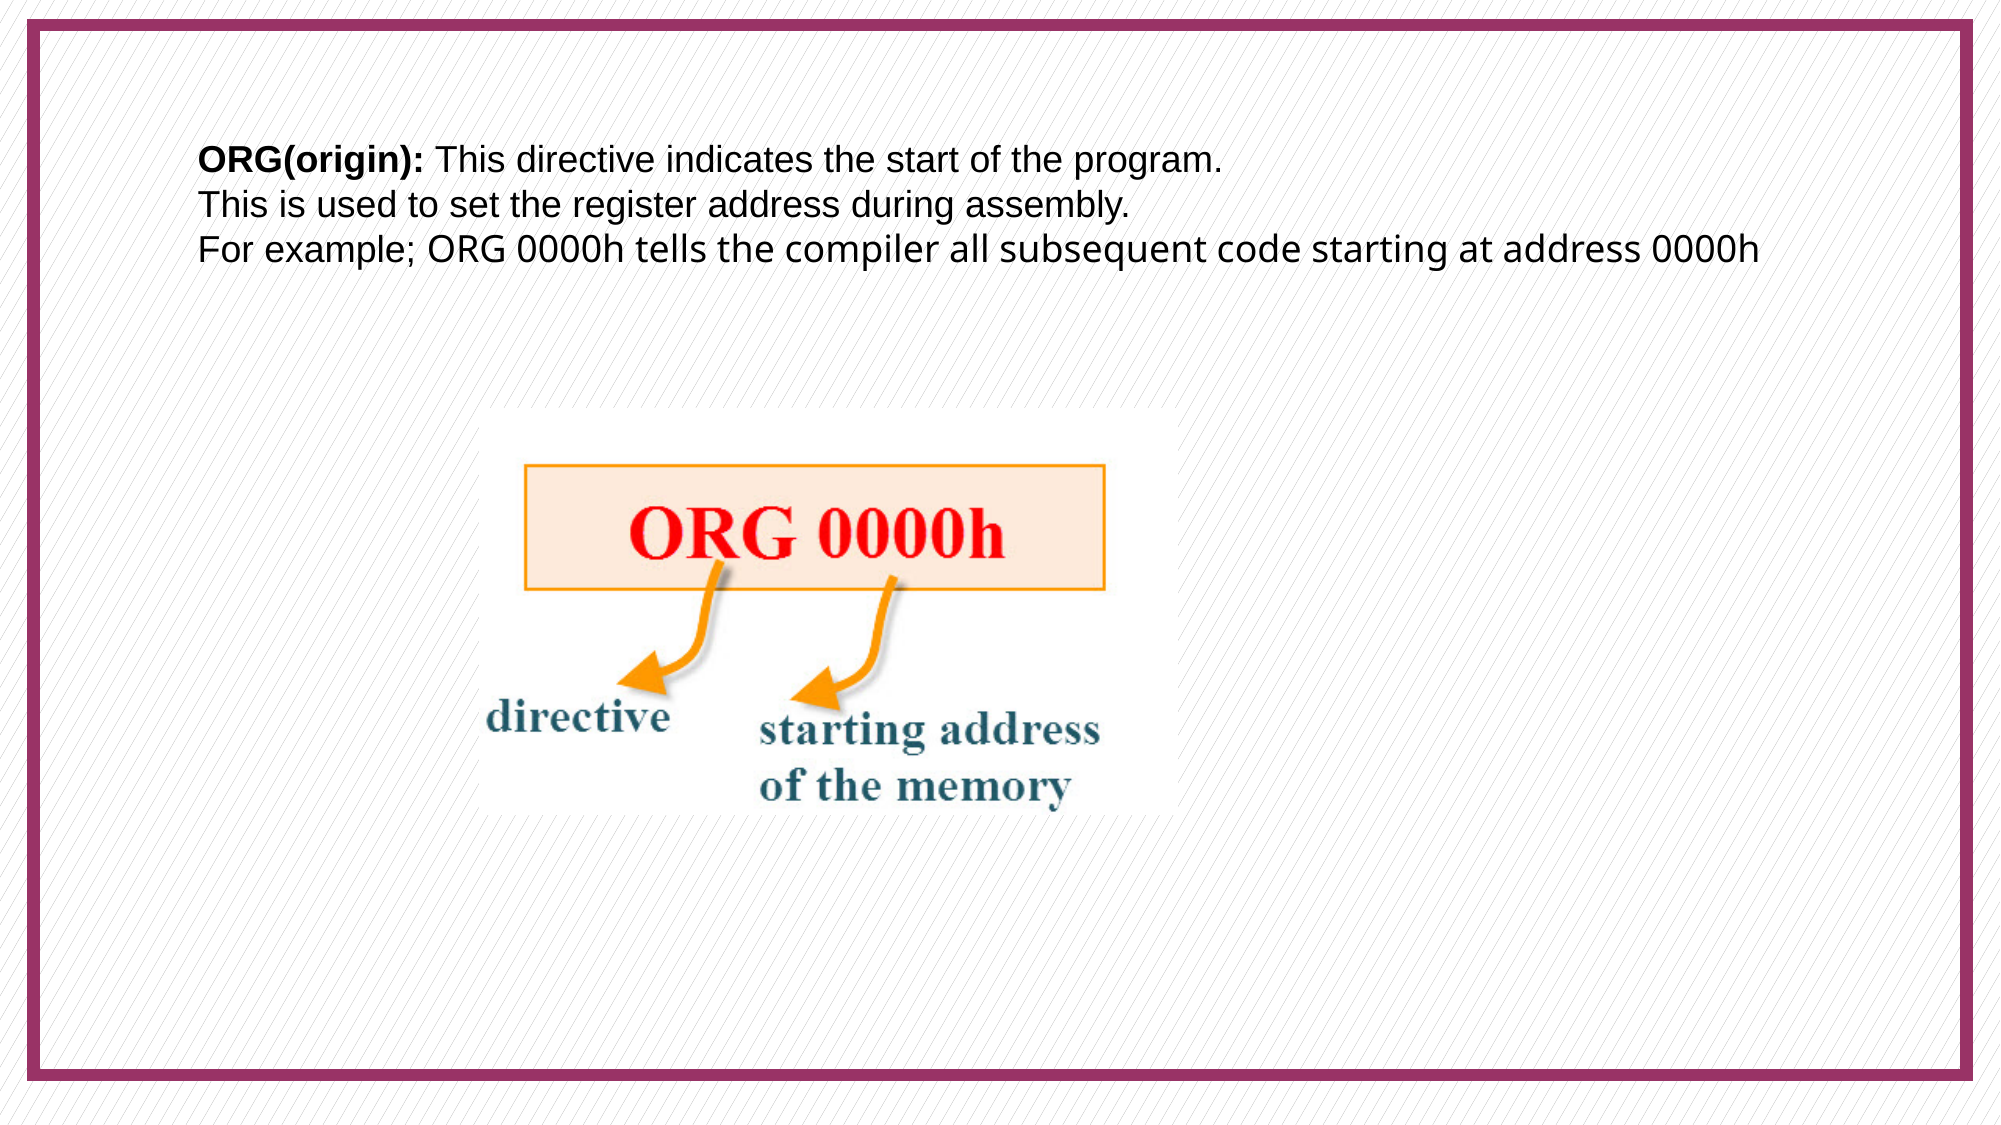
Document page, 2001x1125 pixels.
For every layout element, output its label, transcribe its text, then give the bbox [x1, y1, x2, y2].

picture [479, 408, 1179, 816]
text_box ORG(origin): This directive indicates the start of the program. This is used to set the register address during assembly. For example; ORG 0000h tells the compiler all subsequent code starting at address 0000h [182, 127, 1983, 323]
